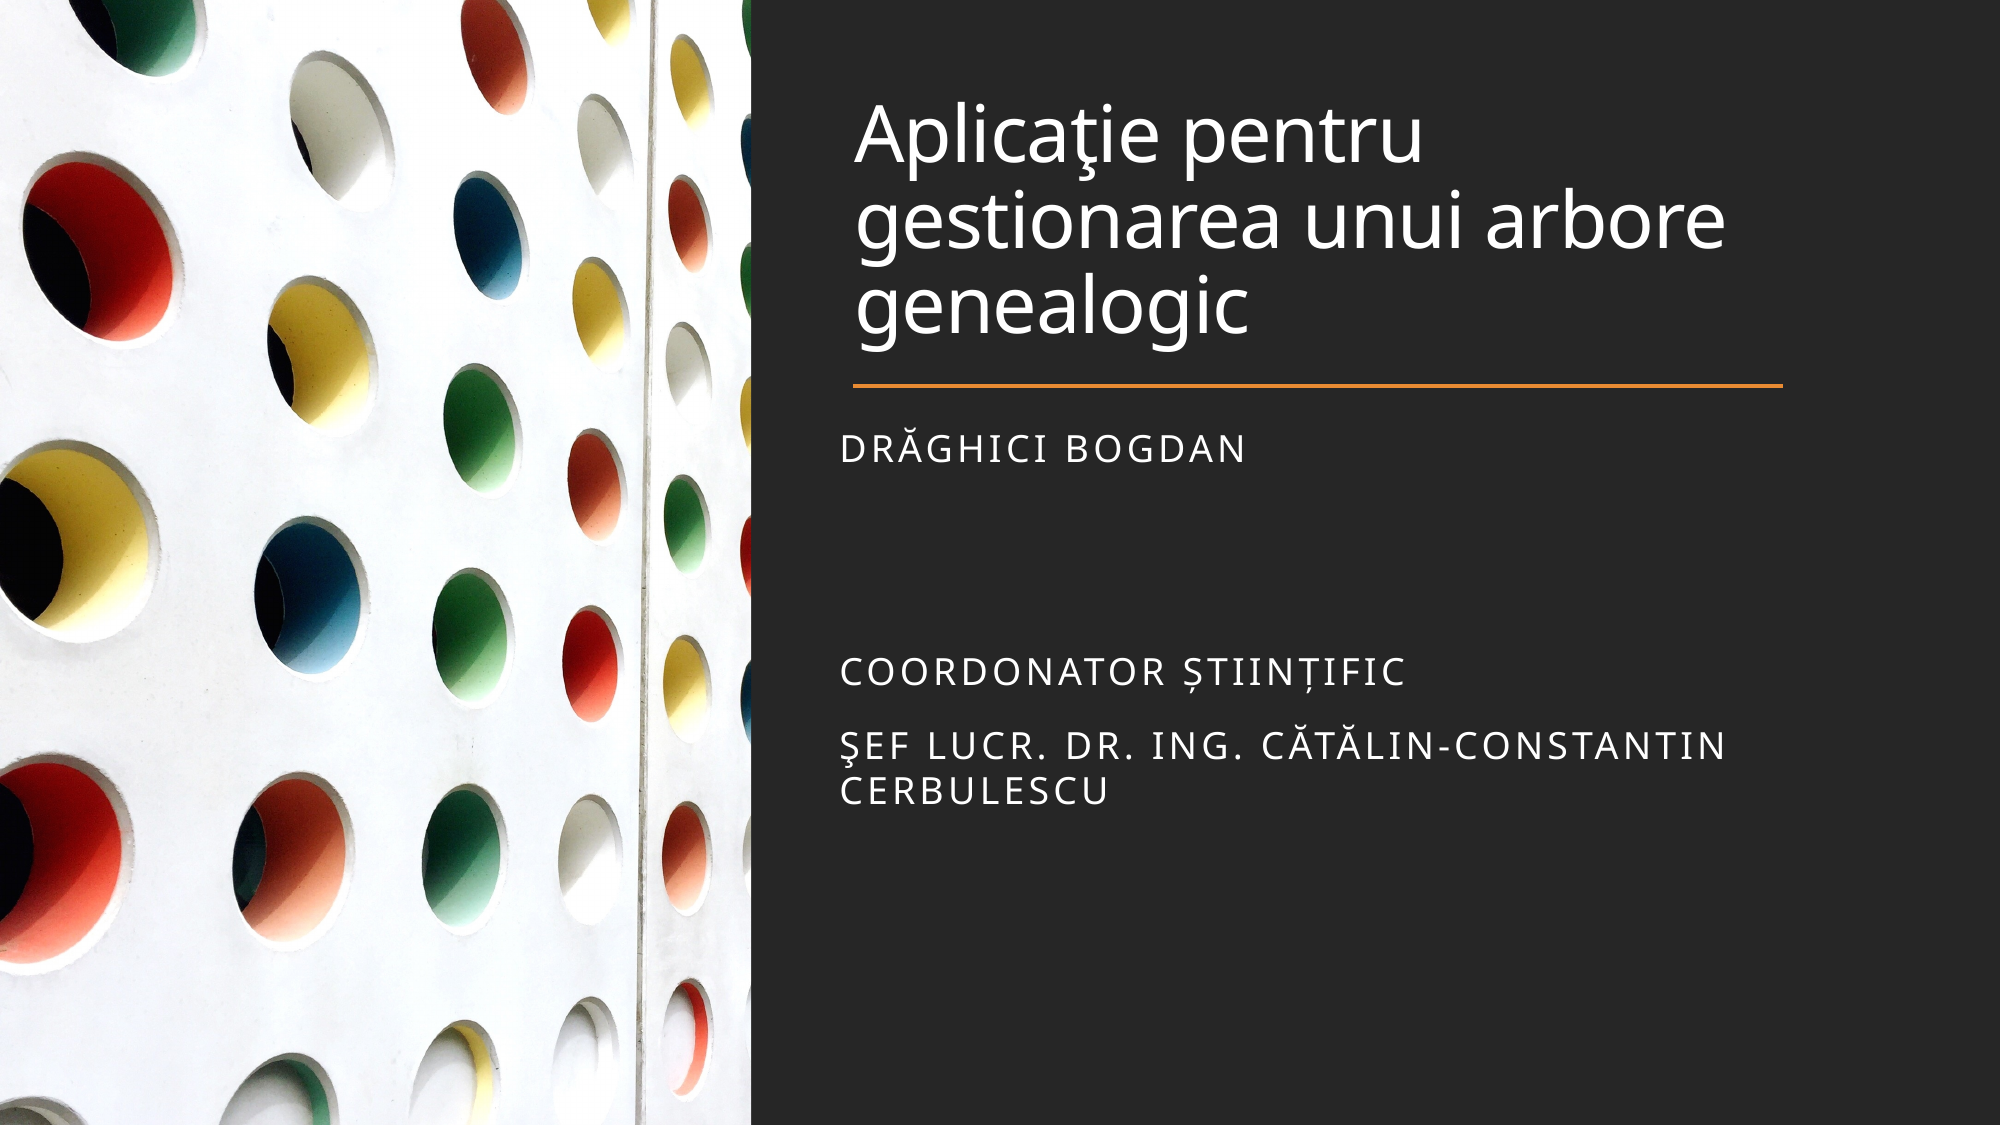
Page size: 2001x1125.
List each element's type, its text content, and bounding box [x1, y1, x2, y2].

title Aplicaţie pentru gestionarea unui arbore genealogic [839, 84, 1820, 308]
title Aplicaţie pentru gestionarea unui arbore genealogic [839, 322, 1820, 359]
subtitle Drăghici Bogdan Coordonator Ştiinţific Şef lucr. dr. Ing. Cătălin-Constantin Cerbulescu [839, 417, 1820, 966]
picture [0, 0, 752, 1125]
text_box [759, 0, 2000, 1125]
